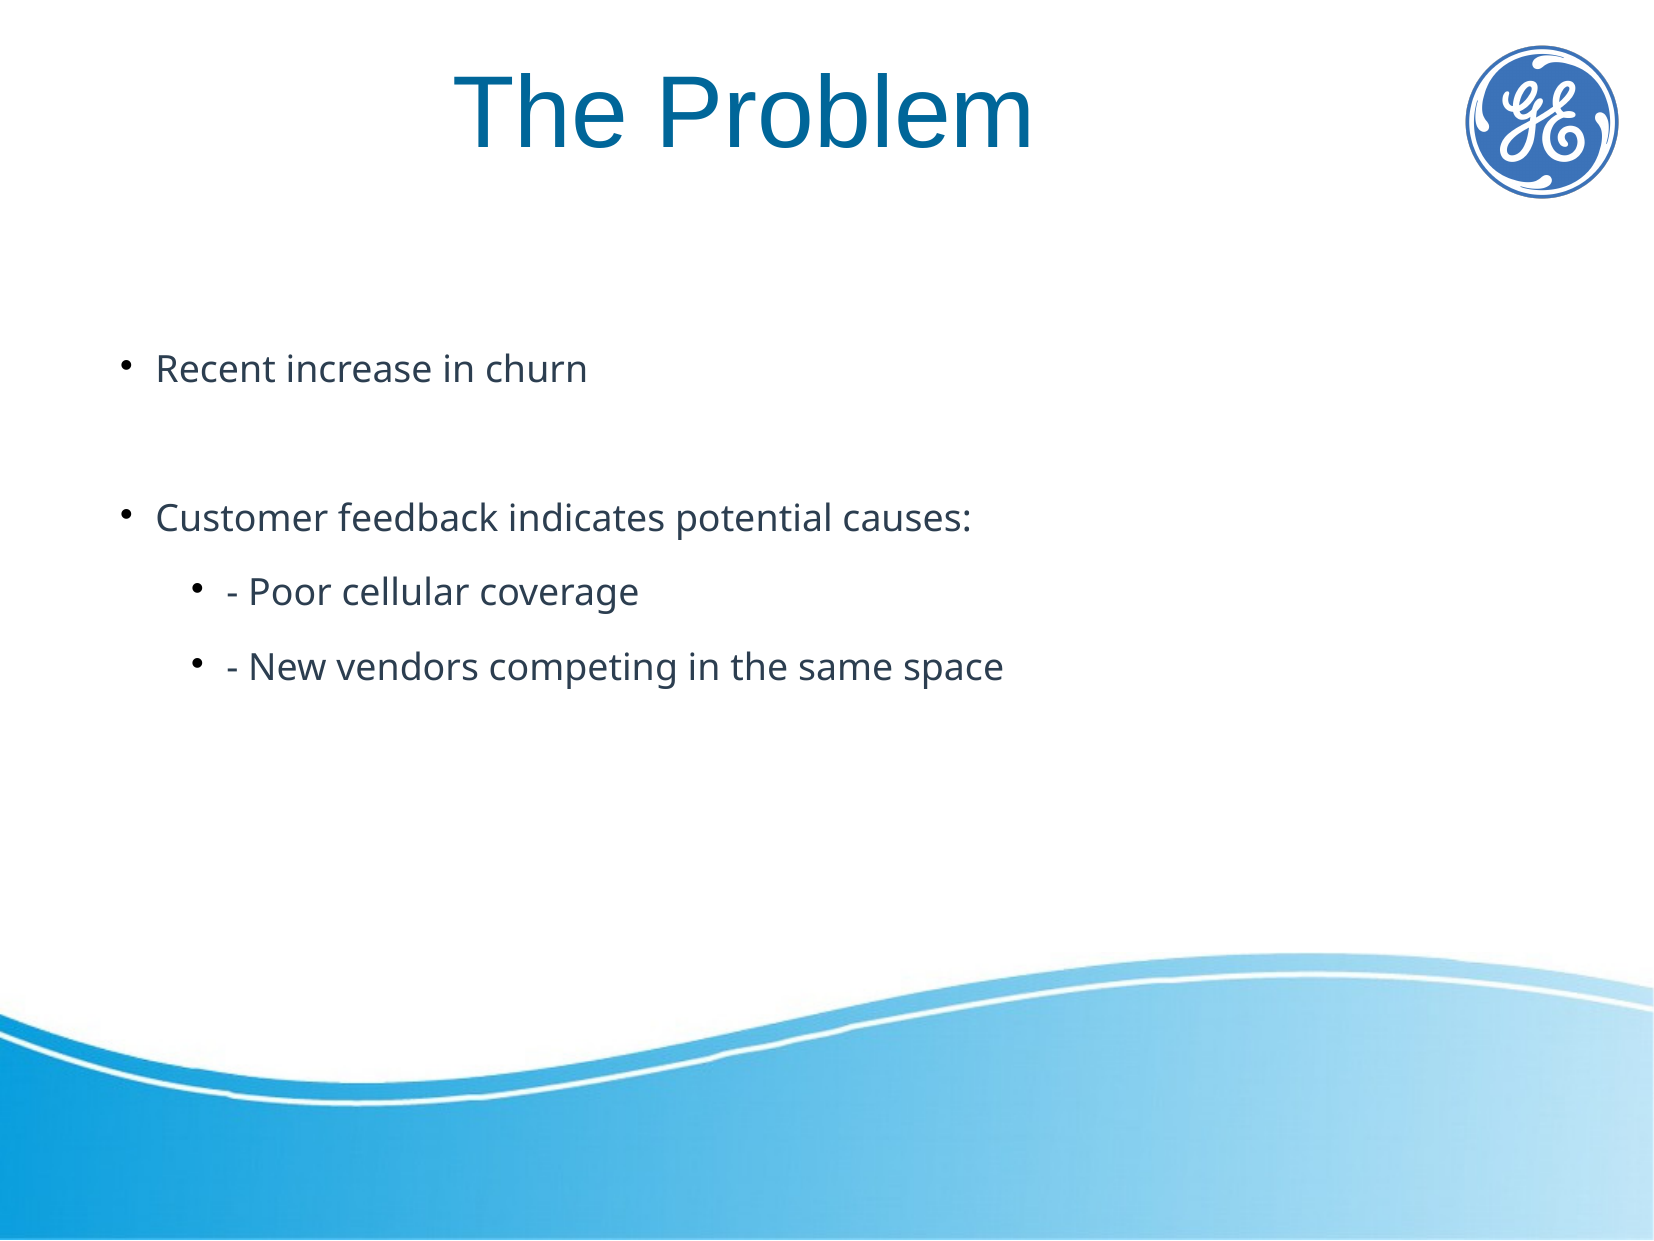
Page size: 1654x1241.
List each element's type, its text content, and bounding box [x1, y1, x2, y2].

picture [1464, 44, 1621, 201]
picture [0, 952, 1654, 1240]
text_box Recent increase in churn Customer feedback indicates potential causes: - Poor cellular coverage - New vendors competing in the same space [120, 345, 1545, 870]
text_box The Problem [0, 2, 1488, 210]
